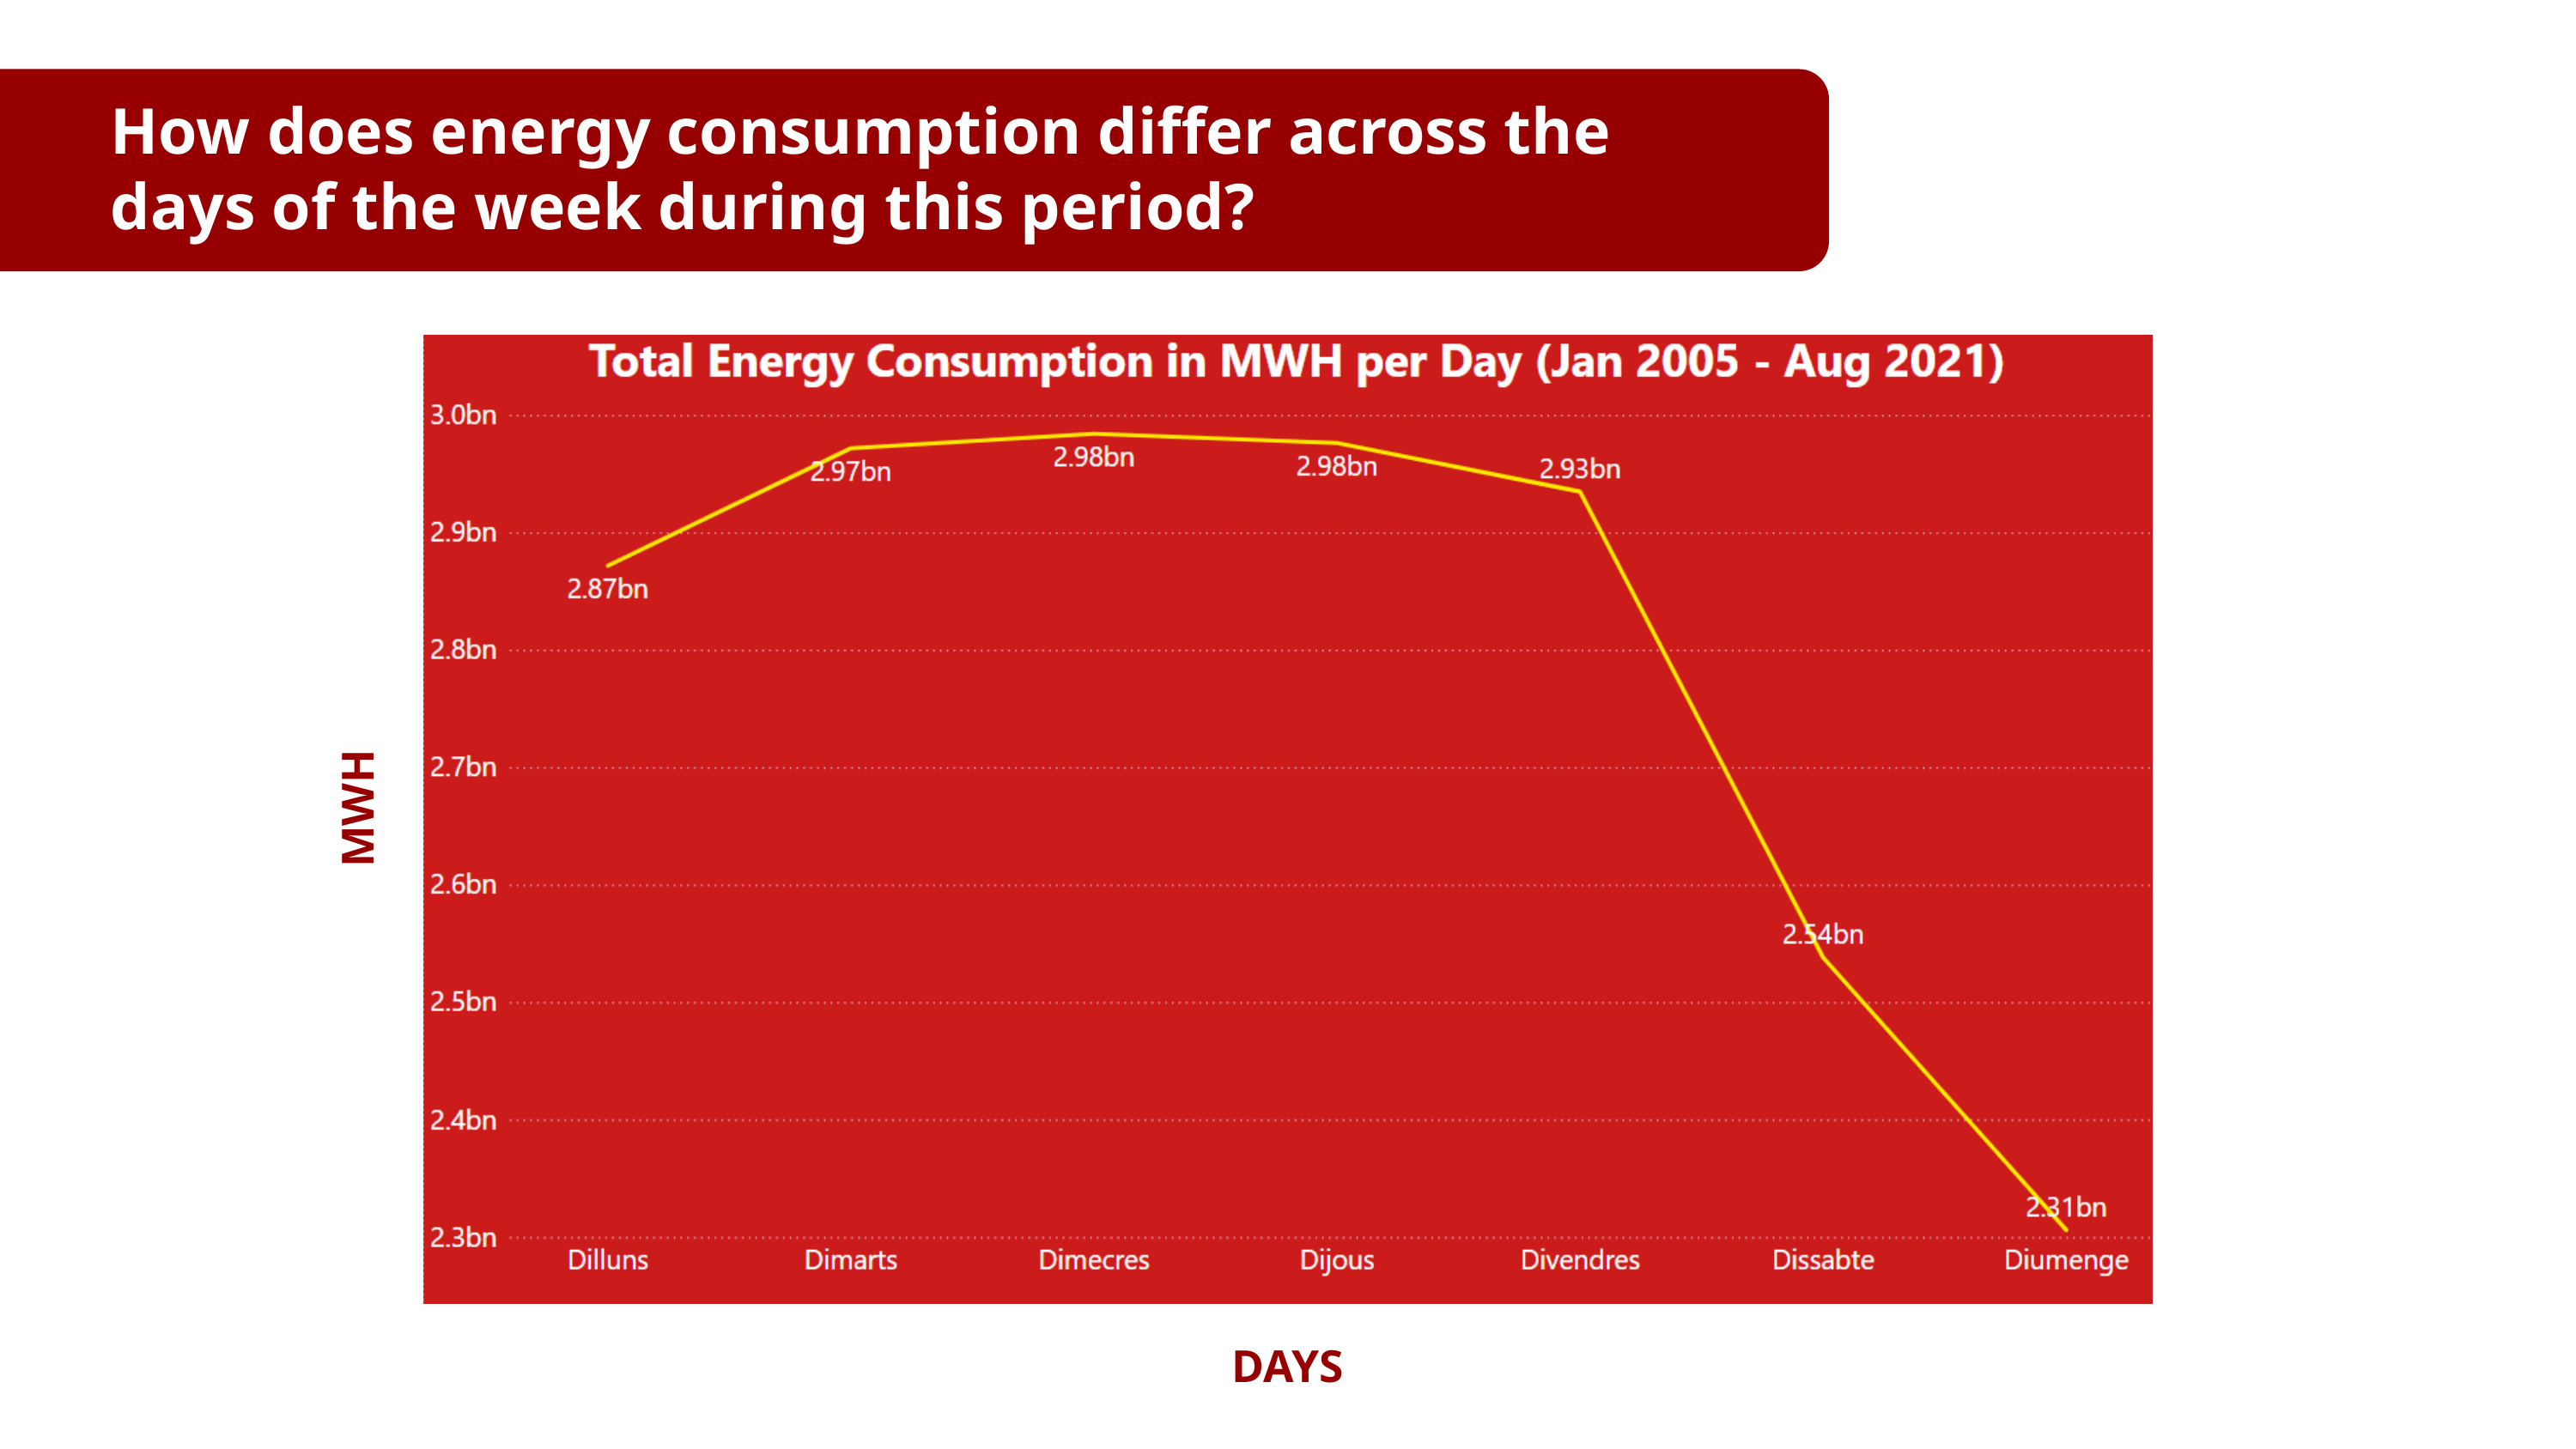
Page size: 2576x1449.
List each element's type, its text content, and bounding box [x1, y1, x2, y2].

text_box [0, 69, 1830, 272]
text_box [422, 335, 2153, 1304]
text_box MWH [339, 418, 384, 1198]
text_box DAYS [898, 1348, 1678, 1392]
